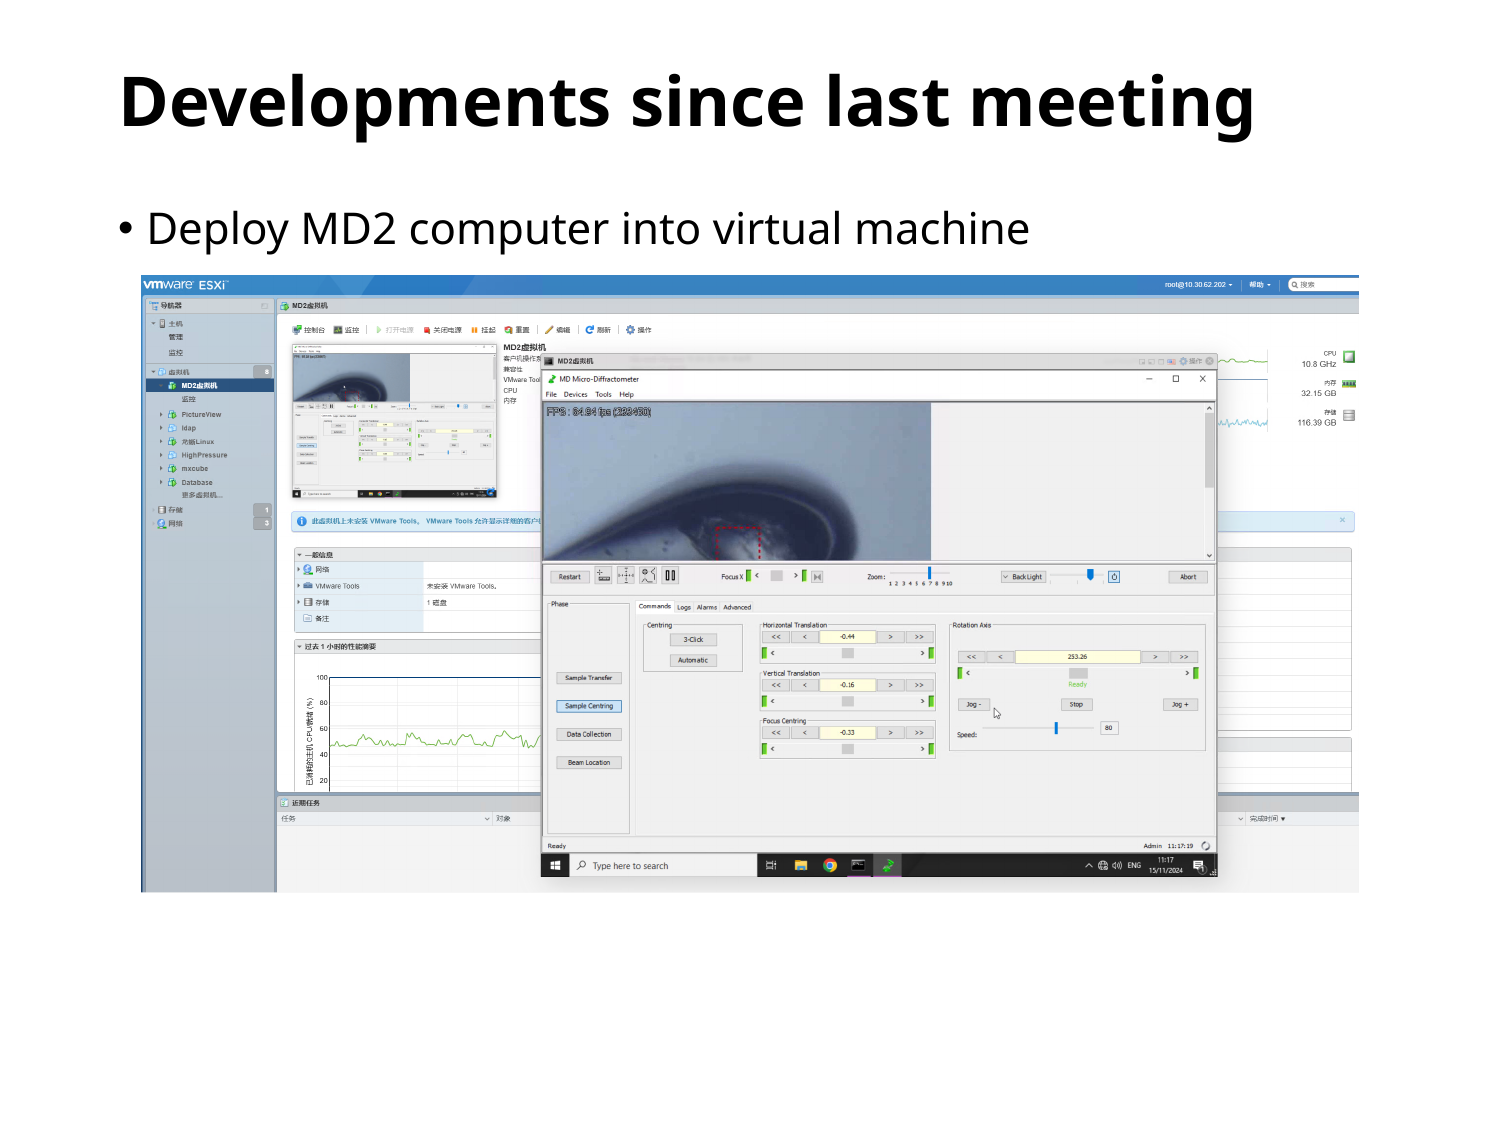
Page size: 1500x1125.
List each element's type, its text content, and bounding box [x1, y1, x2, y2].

title Developments since last meeting [103, 32, 1397, 176]
list Deploy MD2 computer into virtual machine [103, 199, 1397, 913]
picture [141, 275, 1359, 893]
